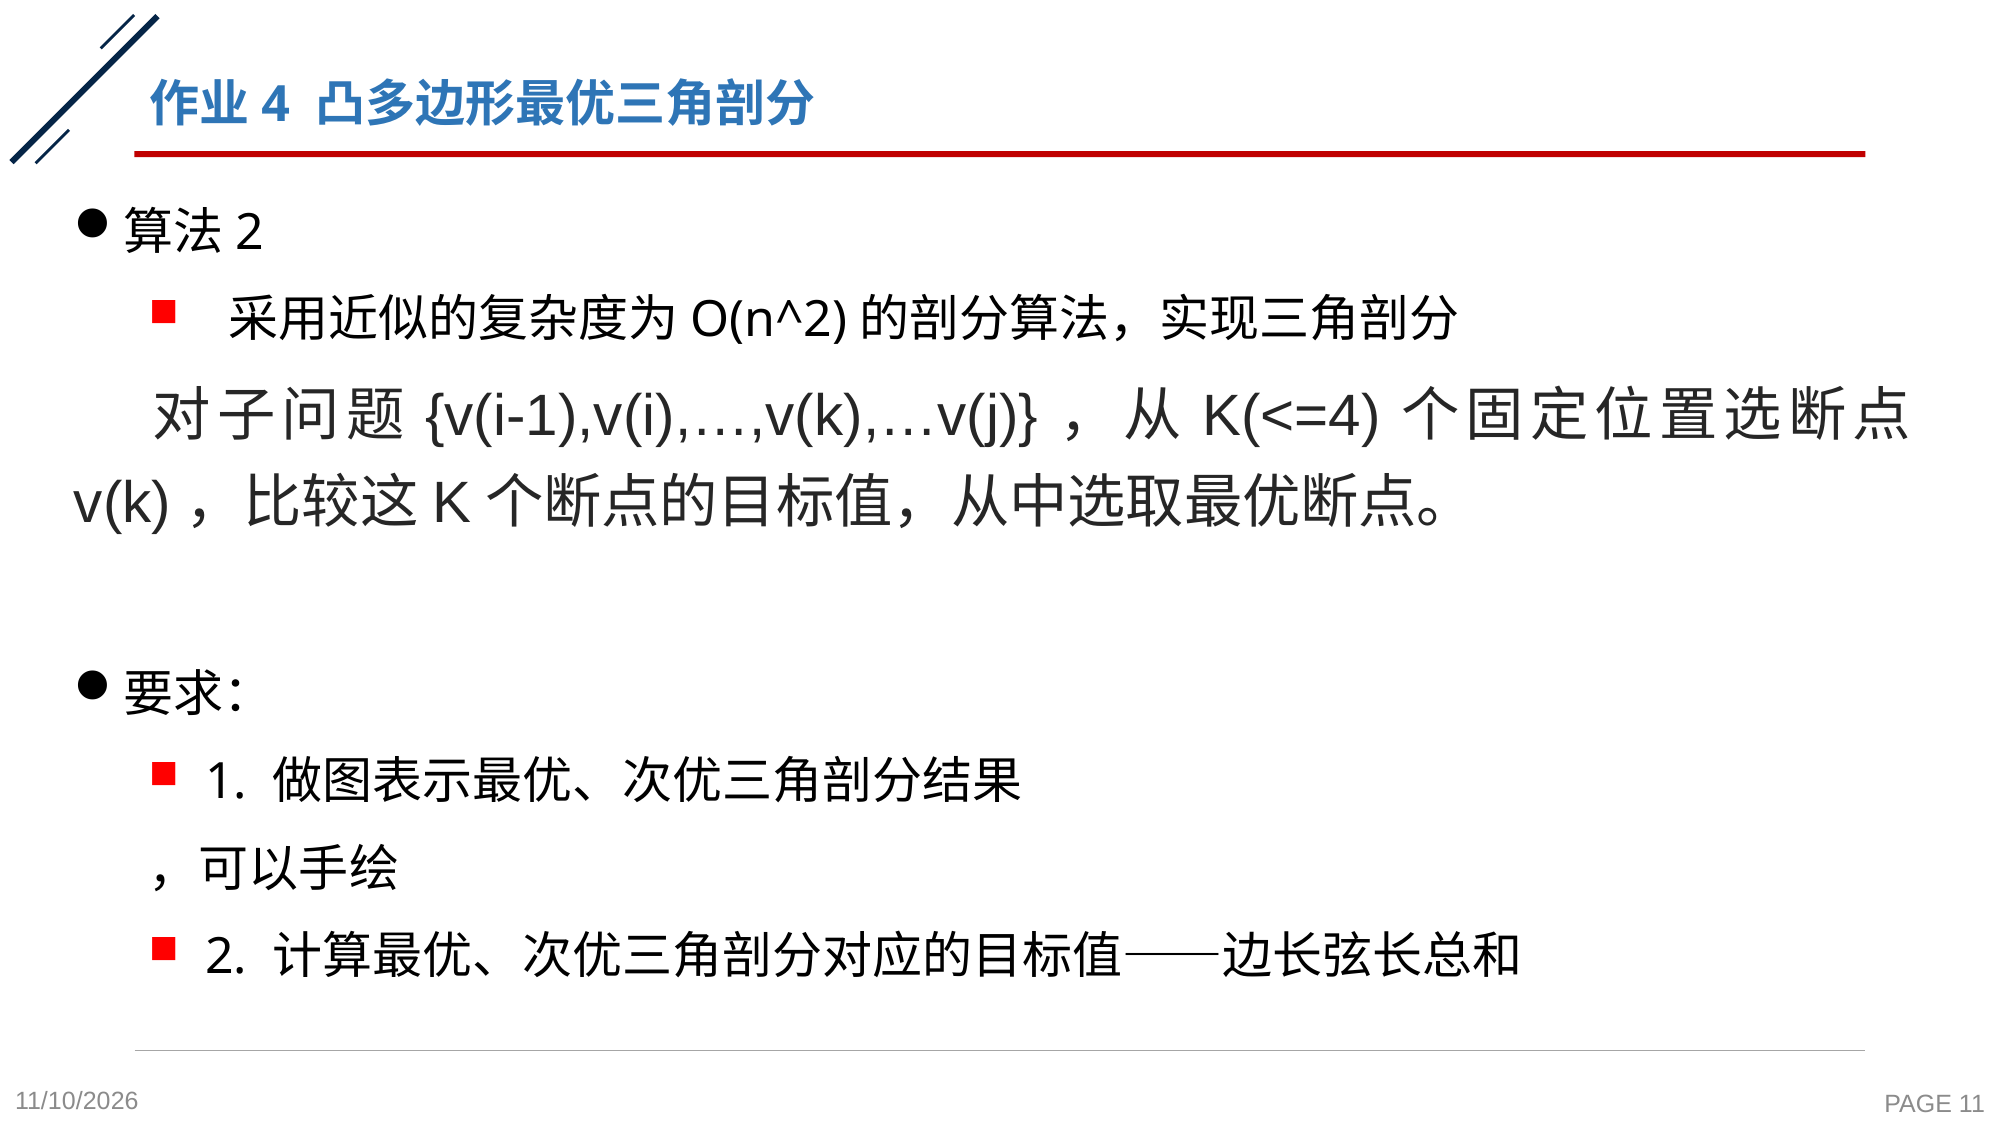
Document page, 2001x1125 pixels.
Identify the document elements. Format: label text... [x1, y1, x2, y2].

title 作业4 凸多边形最优三角剖分 [134, 59, 1866, 150]
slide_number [0, 1073, 178, 1125]
text_box 算法2 采用近似的复杂度为O(n^2)的剖分算法，实现三角剖分 对子问题{v(i-1),v(i),…,v(k),…v(j)}，从K(<=4)个固定位置选断点v(k)，比较这K个断点的目标值，从中选取最优断点。 要求： 1. 做图表示最优、次优三角剖分结果 ，可以手绘 2. 计算最优、次优三角剖分对应的目标值——边长弦长总和 [58, 176, 1941, 1101]
slide_number PAGE 11 [1783, 1077, 2000, 1125]
